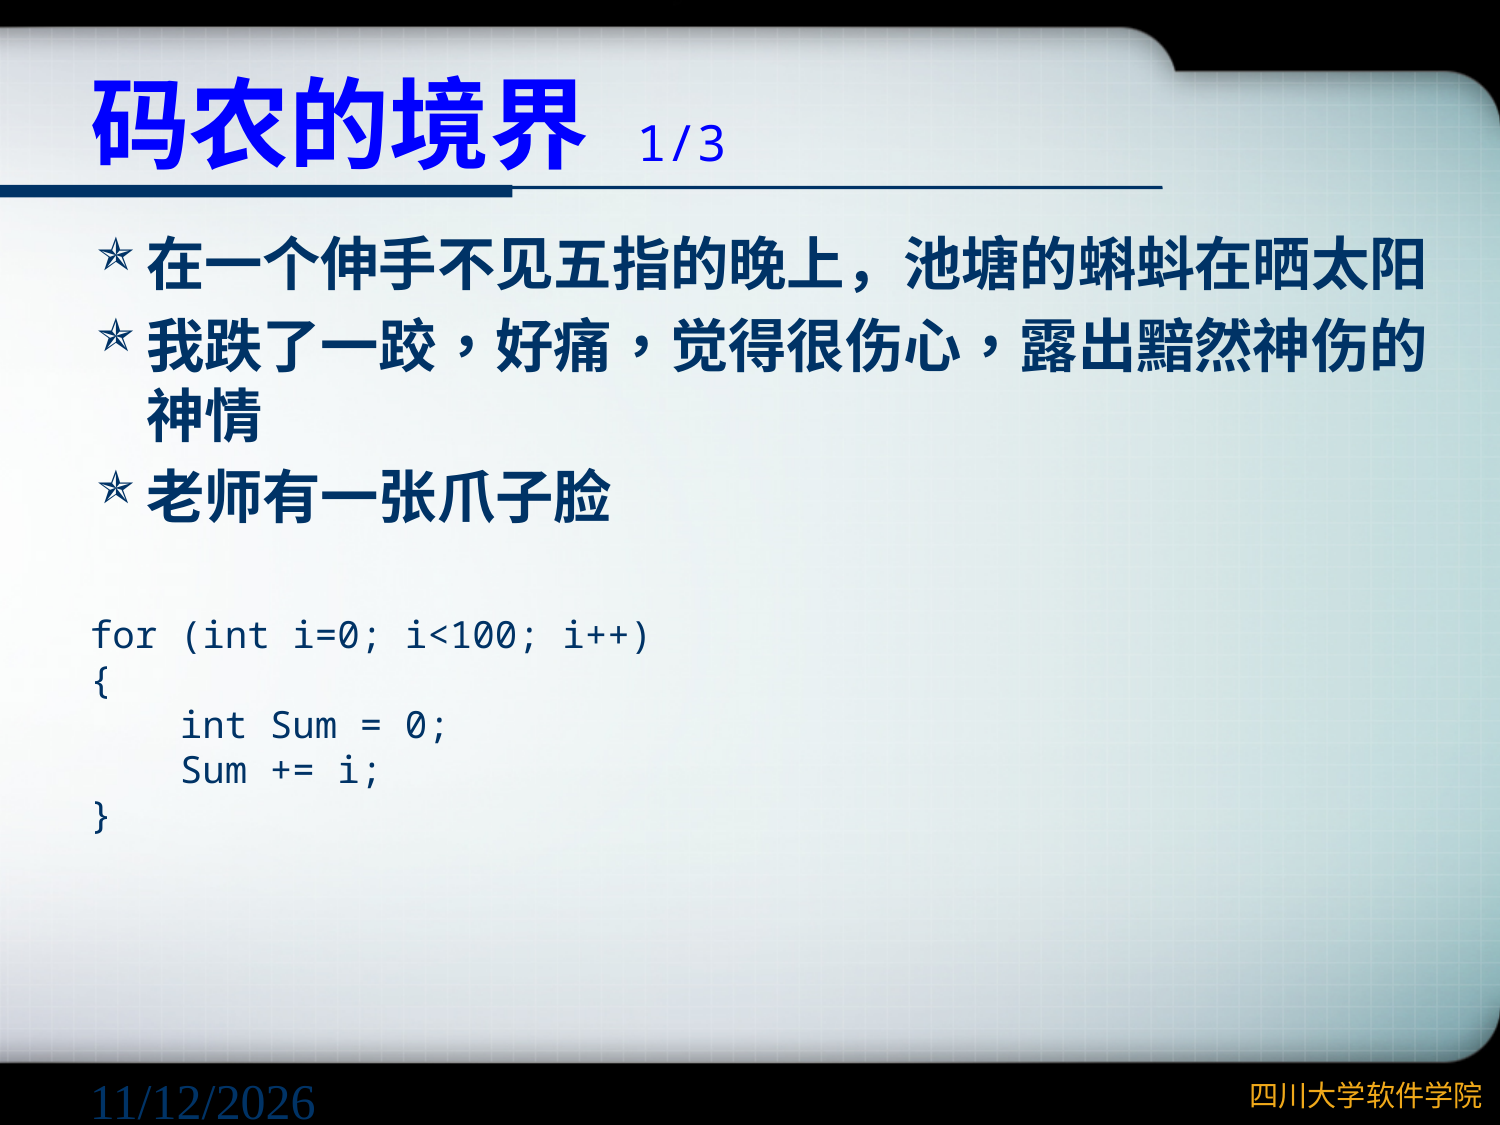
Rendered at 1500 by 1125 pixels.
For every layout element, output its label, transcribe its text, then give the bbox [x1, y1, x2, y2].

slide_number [75, 1062, 425, 1108]
picture [0, 0, 1500, 1125]
title 码农的境界 1/3 [75, 62, 1447, 180]
text_box 在一个伸手不见五指的晚上，池塘的蝌蚪在晒太阳 我跌了一跤，好痛，觉得很伤心，露出黯然神伤的神情 老师有一张爪子脸 for (int i=0; i<100; i++) { int Sum = 0; Sum += i; } [74, 219, 1447, 1059]
